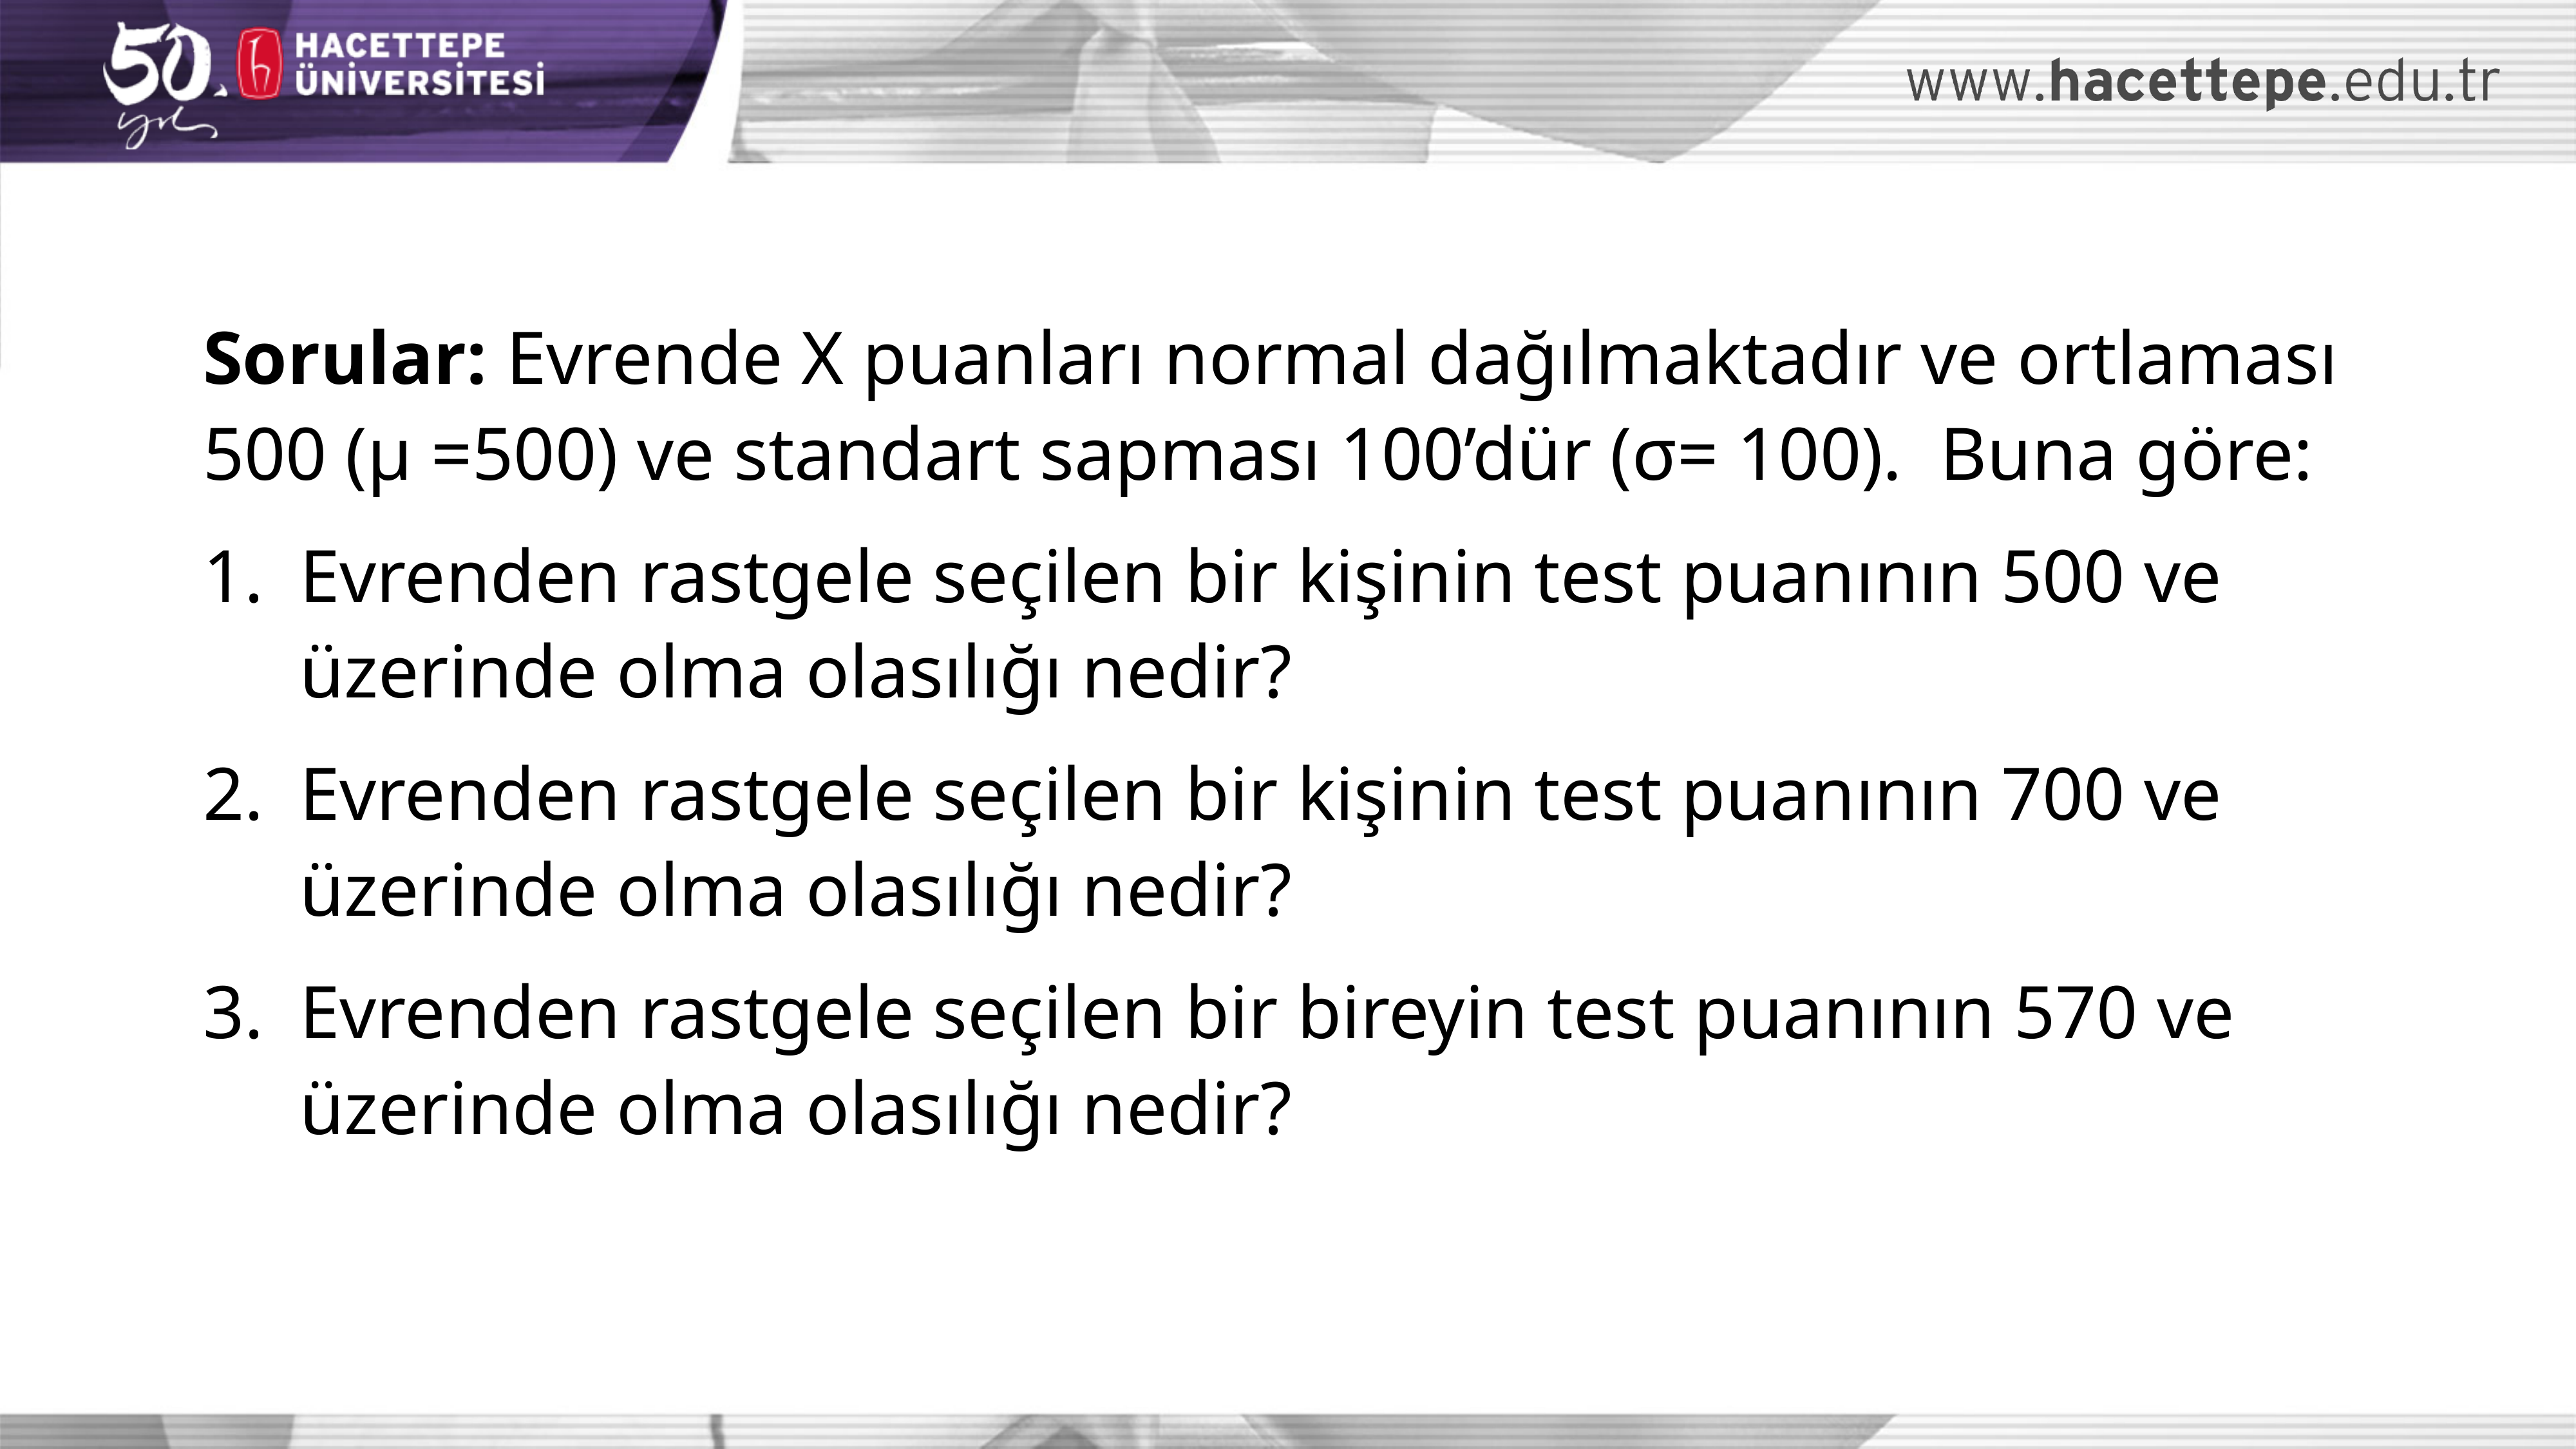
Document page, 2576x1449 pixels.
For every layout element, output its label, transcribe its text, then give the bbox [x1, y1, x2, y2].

picture [0, 0, 2576, 1449]
text_box Sorular: Evrende X puanları normal dağılmaktadır ve ortlaması 500 (μ =500) ve standart sapması 100’dür (σ= 100). Buna göre: Evrenden rastgele seçilen bir kişinin test puanının 500 ve üzerinde olma olasılığı nedir? Evrenden rastgele seçilen bir kişinin test puanının 700 ve üzerinde olma olasılığı nedir? Evrenden rastgele seçilen bir bireyin test puanının 570 ve üzerinde olma olasılığı nedir? [193, 293, 2406, 1285]
